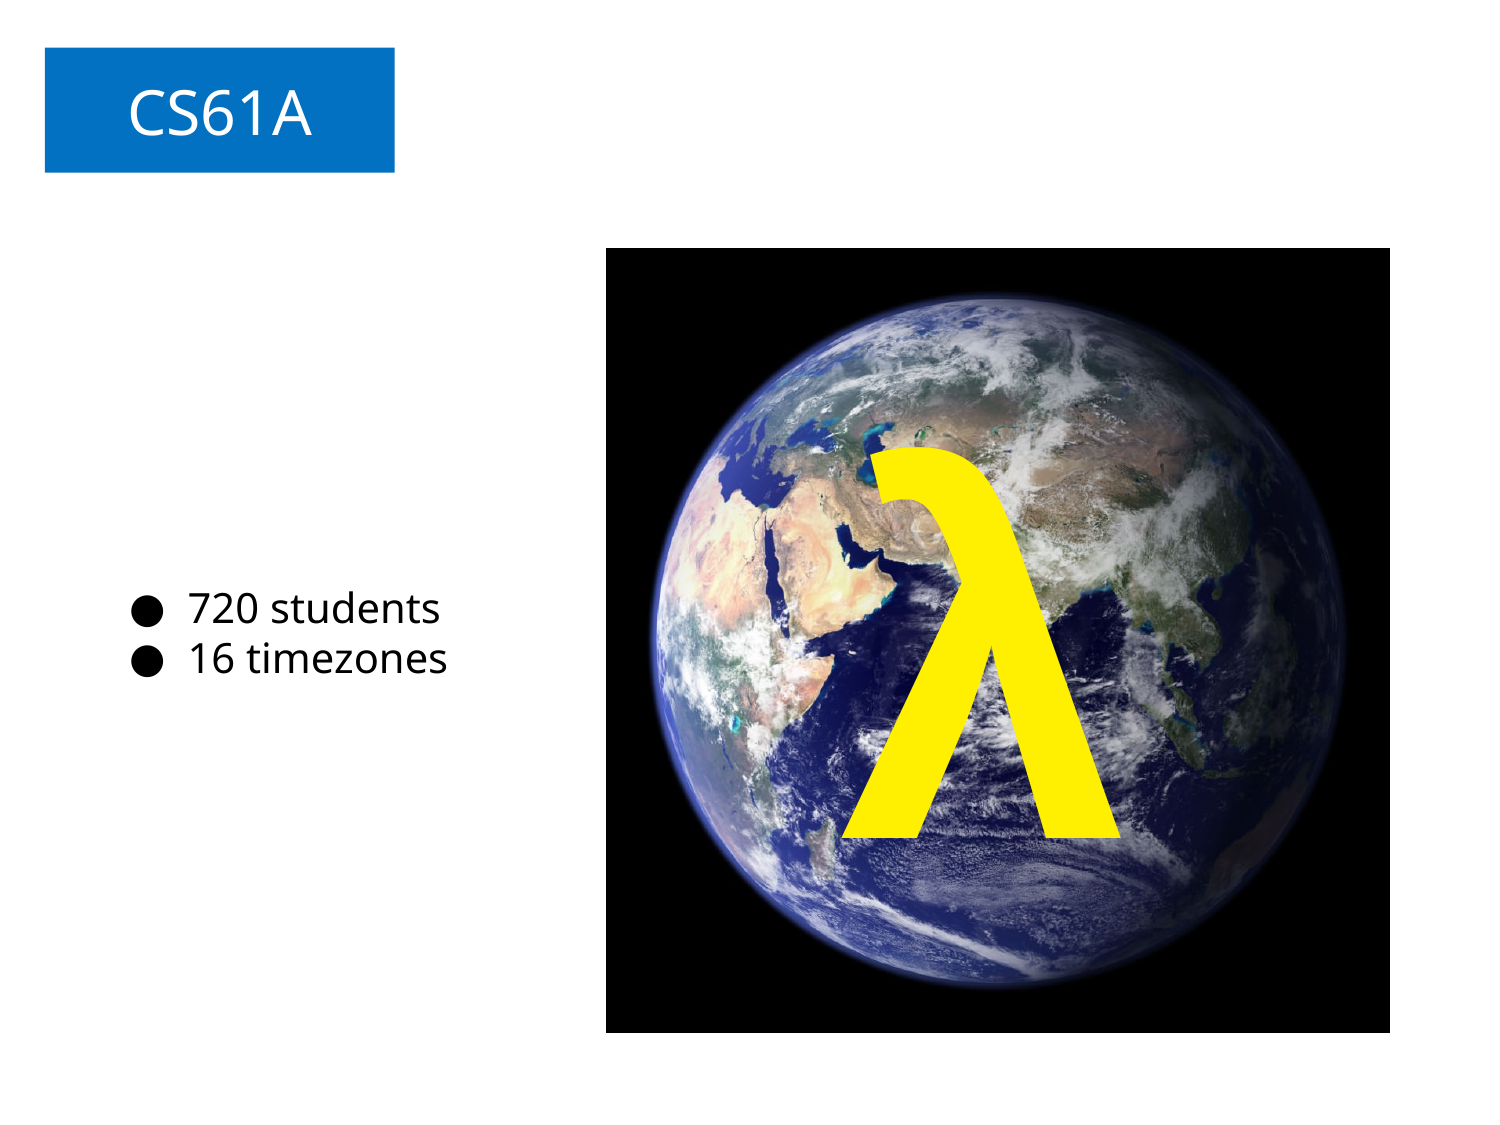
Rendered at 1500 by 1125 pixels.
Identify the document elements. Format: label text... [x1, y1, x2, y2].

title CS61A [44, 47, 395, 173]
text_box 720 students 16 timezones [97, 566, 509, 748]
picture [605, 248, 1390, 1033]
